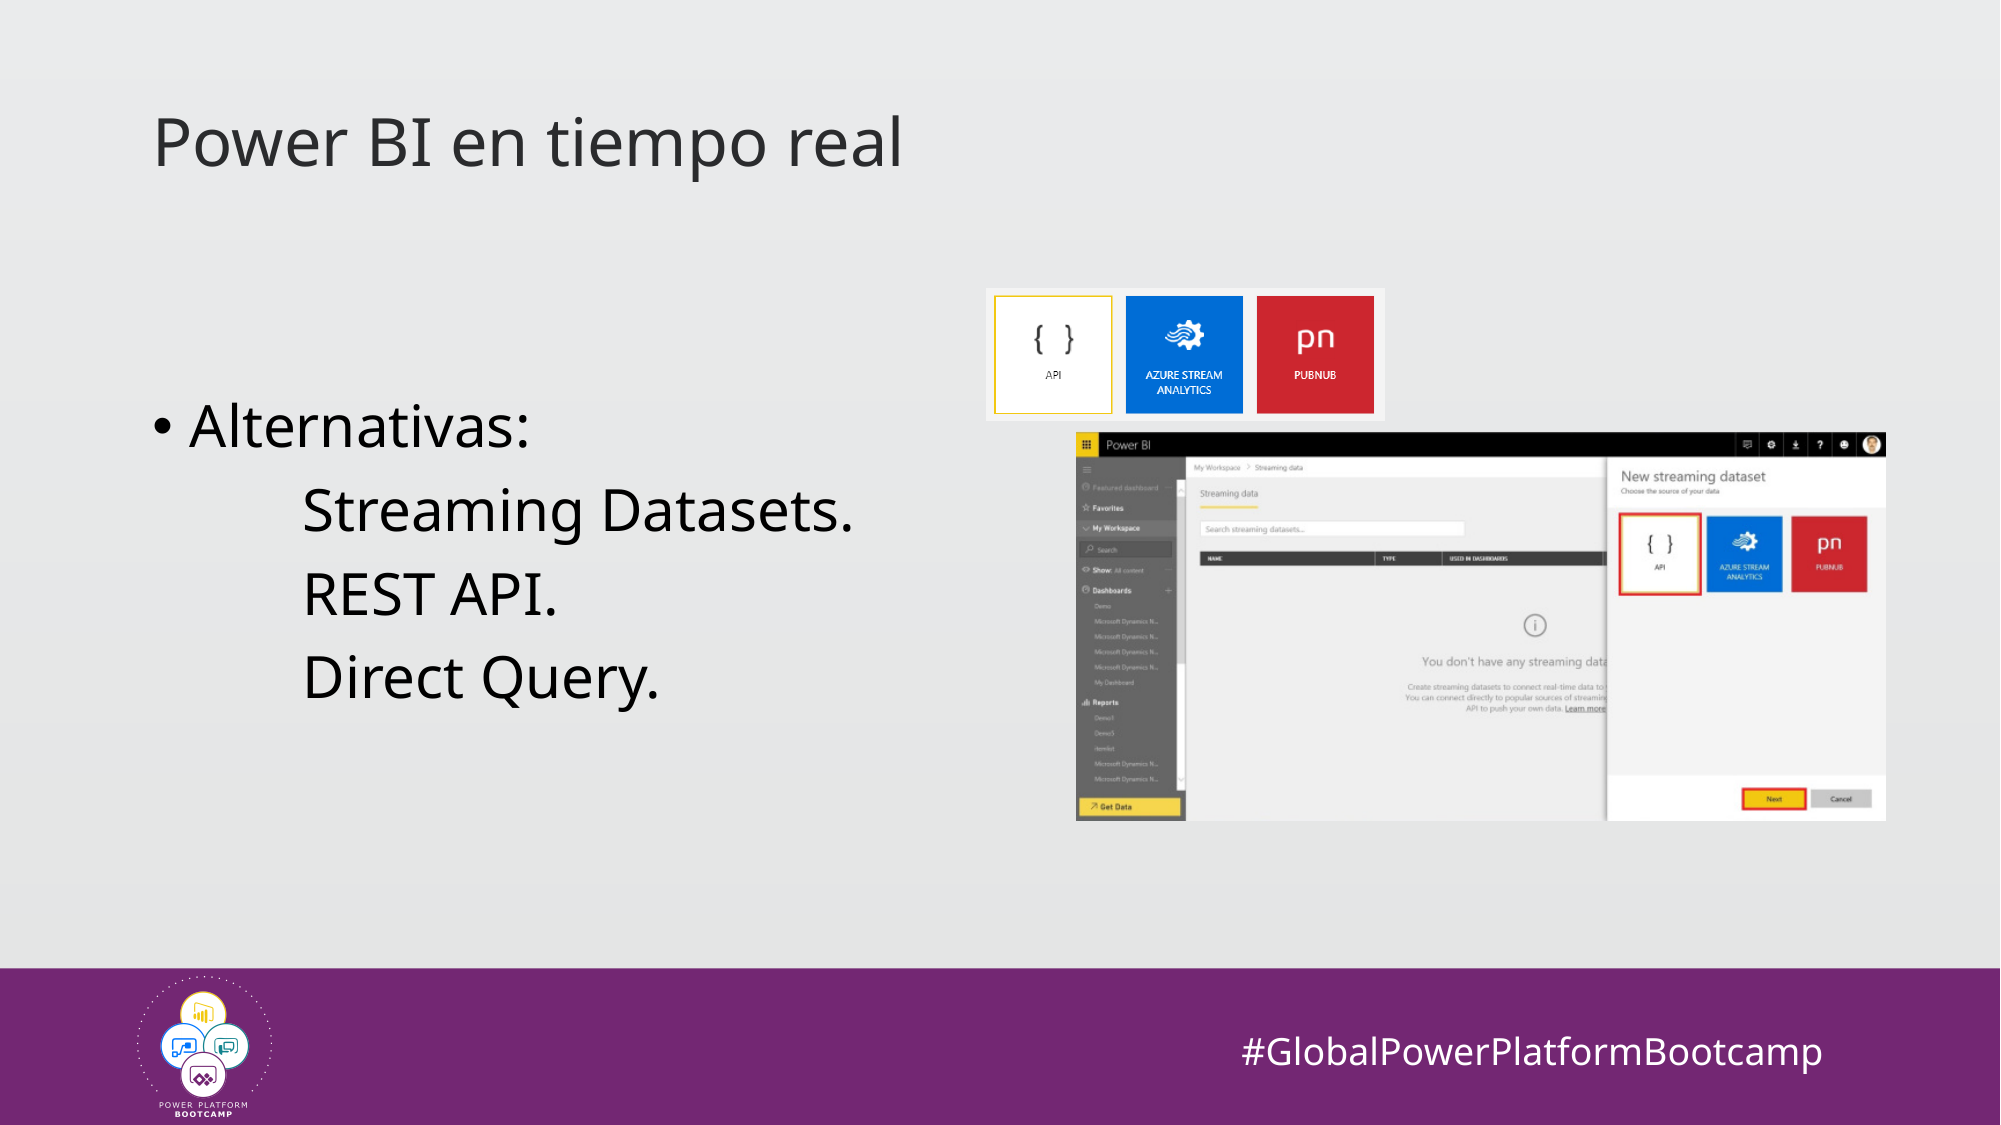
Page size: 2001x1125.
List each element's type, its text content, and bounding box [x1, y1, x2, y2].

picture [1076, 431, 1886, 821]
picture [986, 288, 1385, 421]
text_box Alternativas: Streaming Datasets. REST API. Direct Query. [137, 390, 1017, 735]
picture [137, 976, 272, 1117]
title Power BI en tiempo real [137, 59, 1981, 229]
